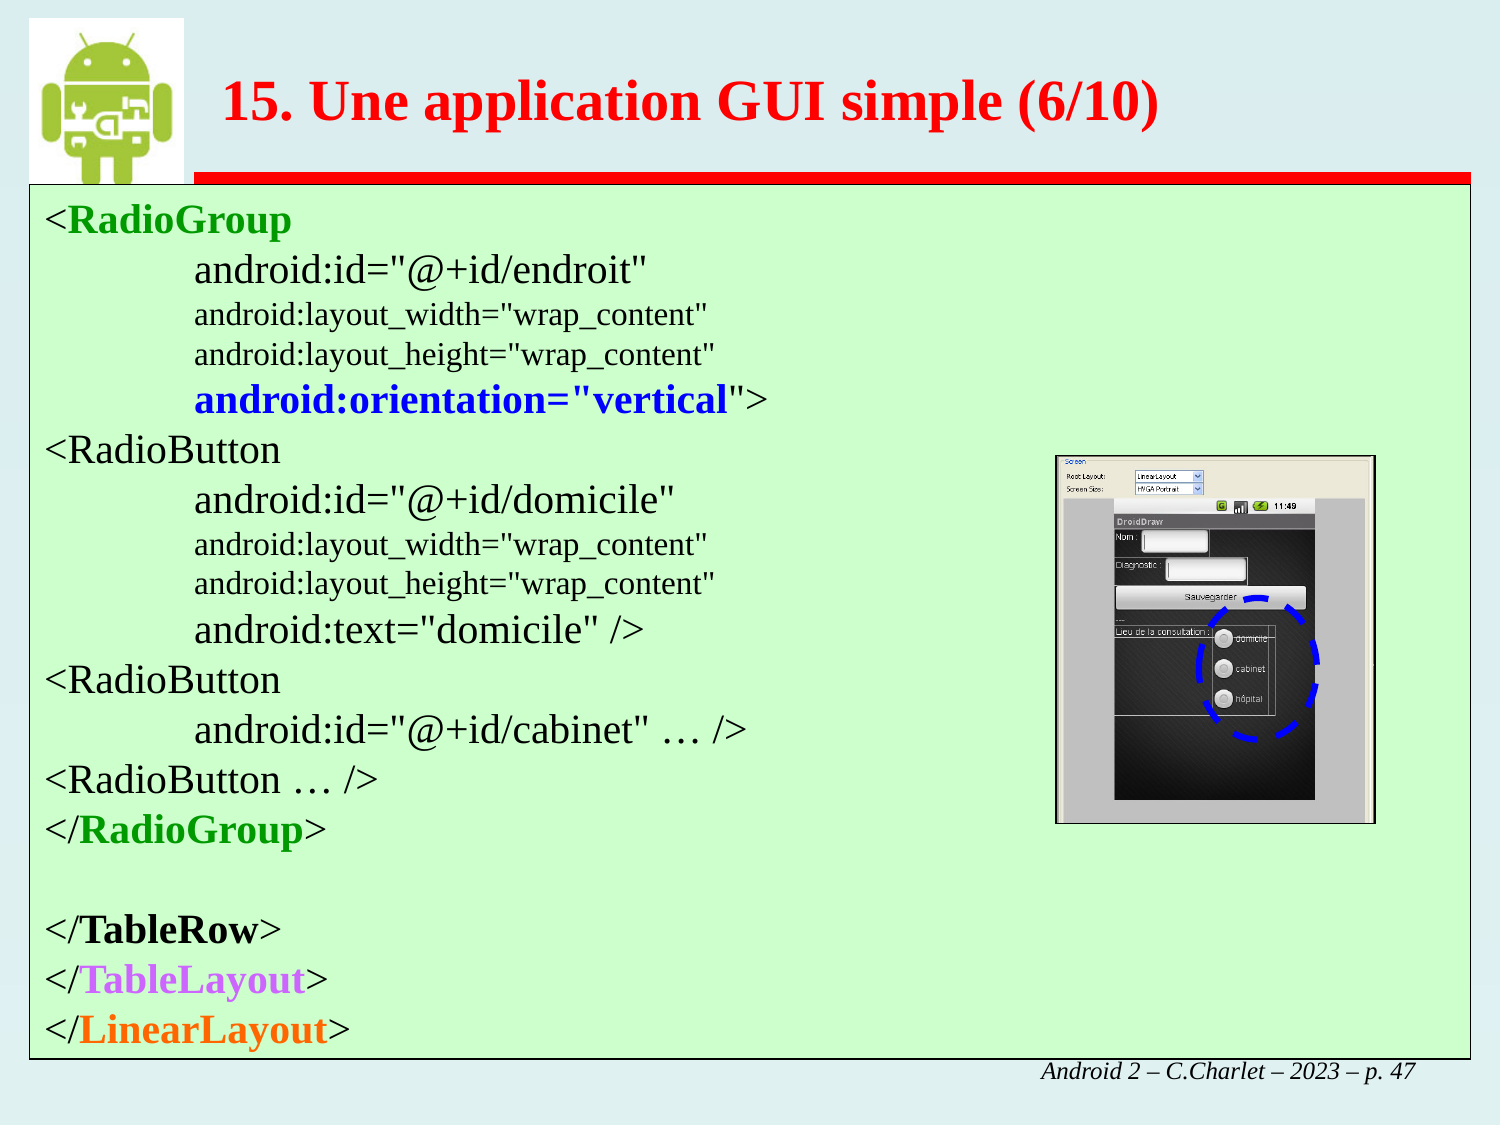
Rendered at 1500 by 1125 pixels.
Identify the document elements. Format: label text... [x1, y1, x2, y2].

text_box 15. Une application GUI simple (6/10) [206, 54, 1424, 140]
picture [29, 18, 184, 184]
picture [1056, 456, 1375, 823]
footer Android 2 – C.Charlet – 2023 – p. 47 [891, 1046, 1500, 1094]
text_box <RadioGroup android:id="@+id/endroit" android:layout_width="wrap_content" android:layout_height="wrap_content" android:orientation="vertical"> <RadioButton android:id="@+id/domicile" android:layout_width="wrap_content" android:layout_height="wrap_content" android:text="domicile" /> <RadioButton android:id="@+id/cabinet" … /> <RadioButton … /> </RadioGroup> </TableRow> </TableLayout> </LinearLayout> [29, 184, 1471, 1060]
